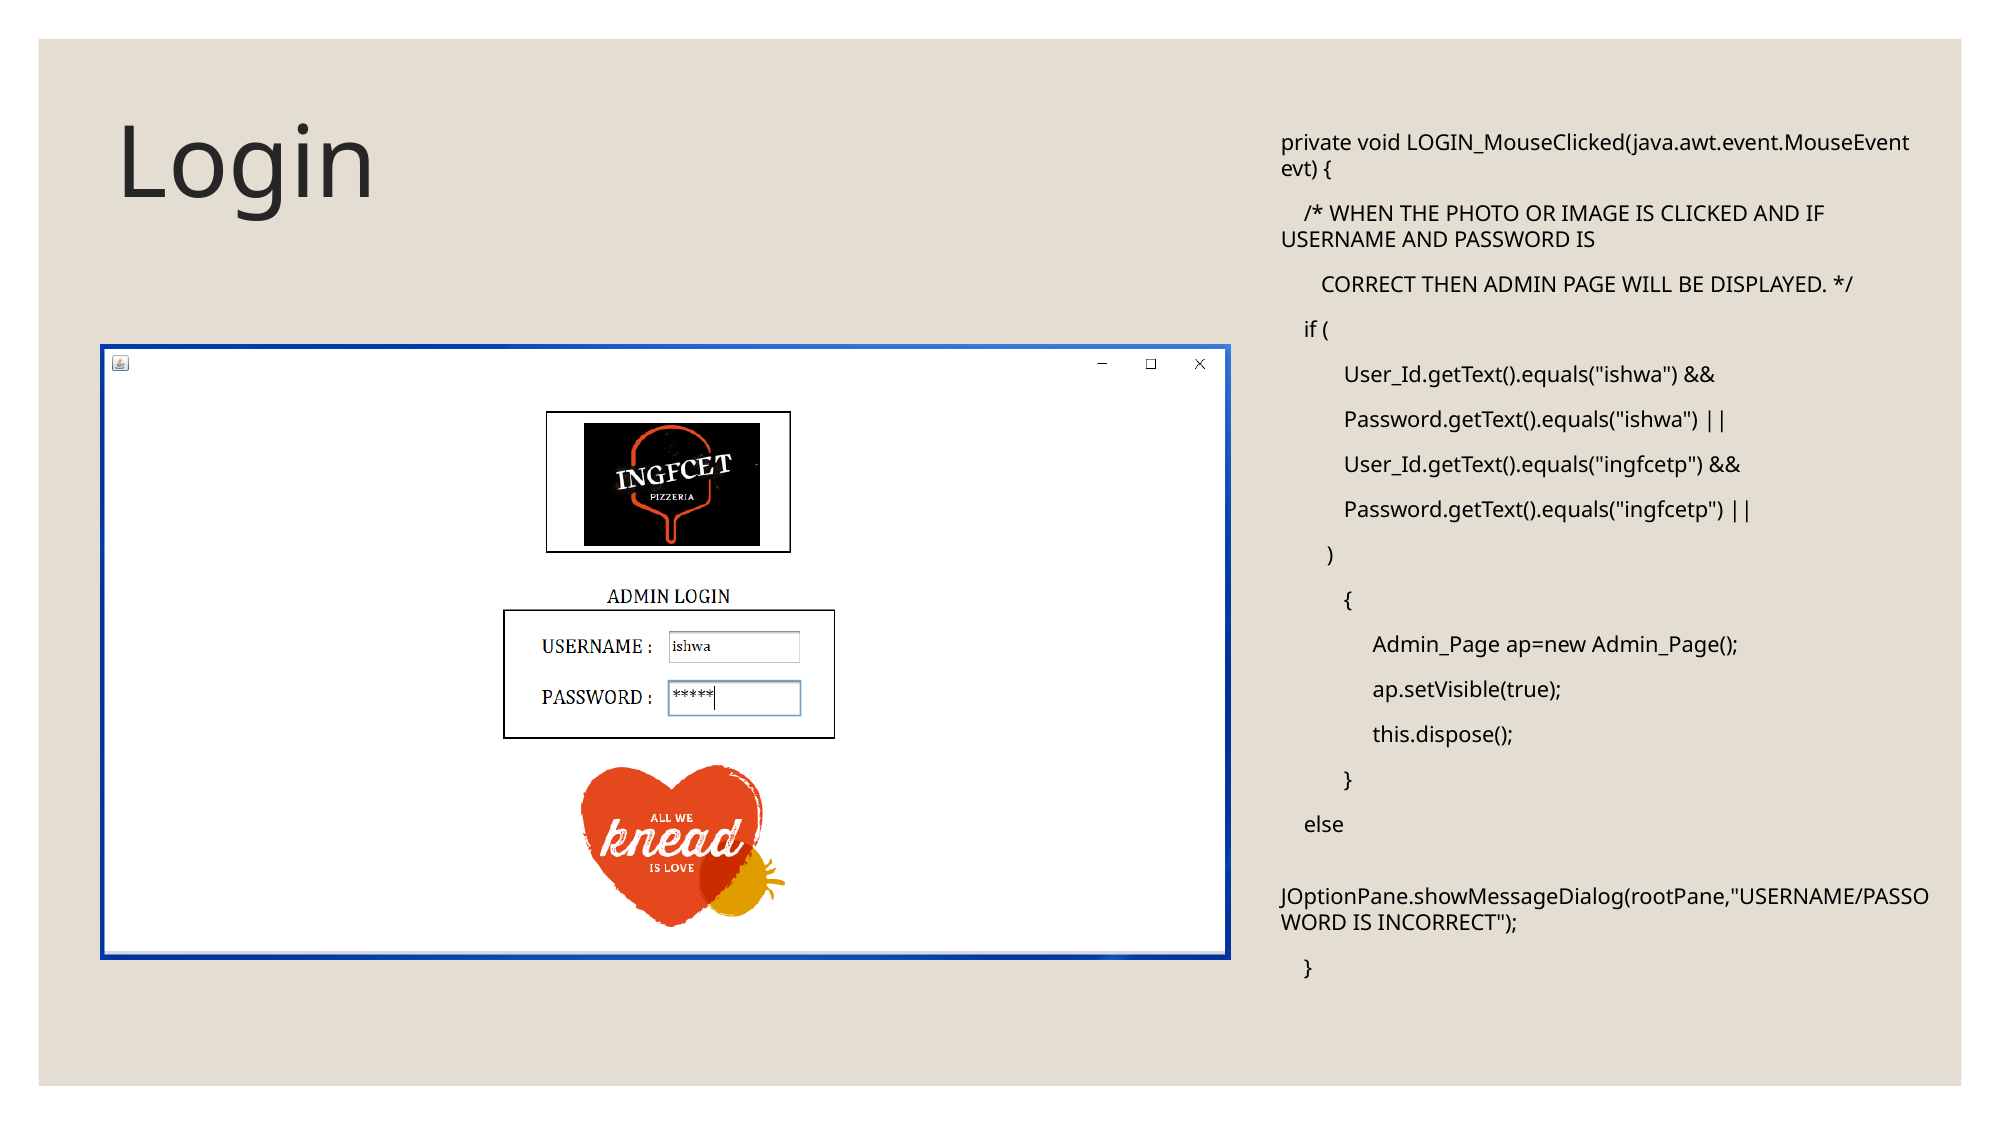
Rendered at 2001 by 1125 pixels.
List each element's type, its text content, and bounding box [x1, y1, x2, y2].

list private void LOGIN_MouseClicked(java.awt.event.MouseEvent evt) { /* WHEN THE PHOTO OR IMAGE IS CLICKED AND IF USERNAME AND PASSWORD IS CORRECT THEN ADMIN PAGE WILL BE DISPLAYED. */ if ( User_Id.getText().equals("ishwa") && Password.getText().equals("ishwa") || User_Id.getText().equals("ingfcetp") && Password.getText().equals("ingfcetp") || ) { Admin_Page ap=new Admin_Page(); ap.setVisible(true); this.dispose(); } else JOptionPane.showMessageDialog(rootPane,"USERNAME/PASSOWORD IS INCORRECT"); } [1265, 121, 1954, 1087]
title Login [100, 66, 808, 265]
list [100, 344, 1231, 960]
